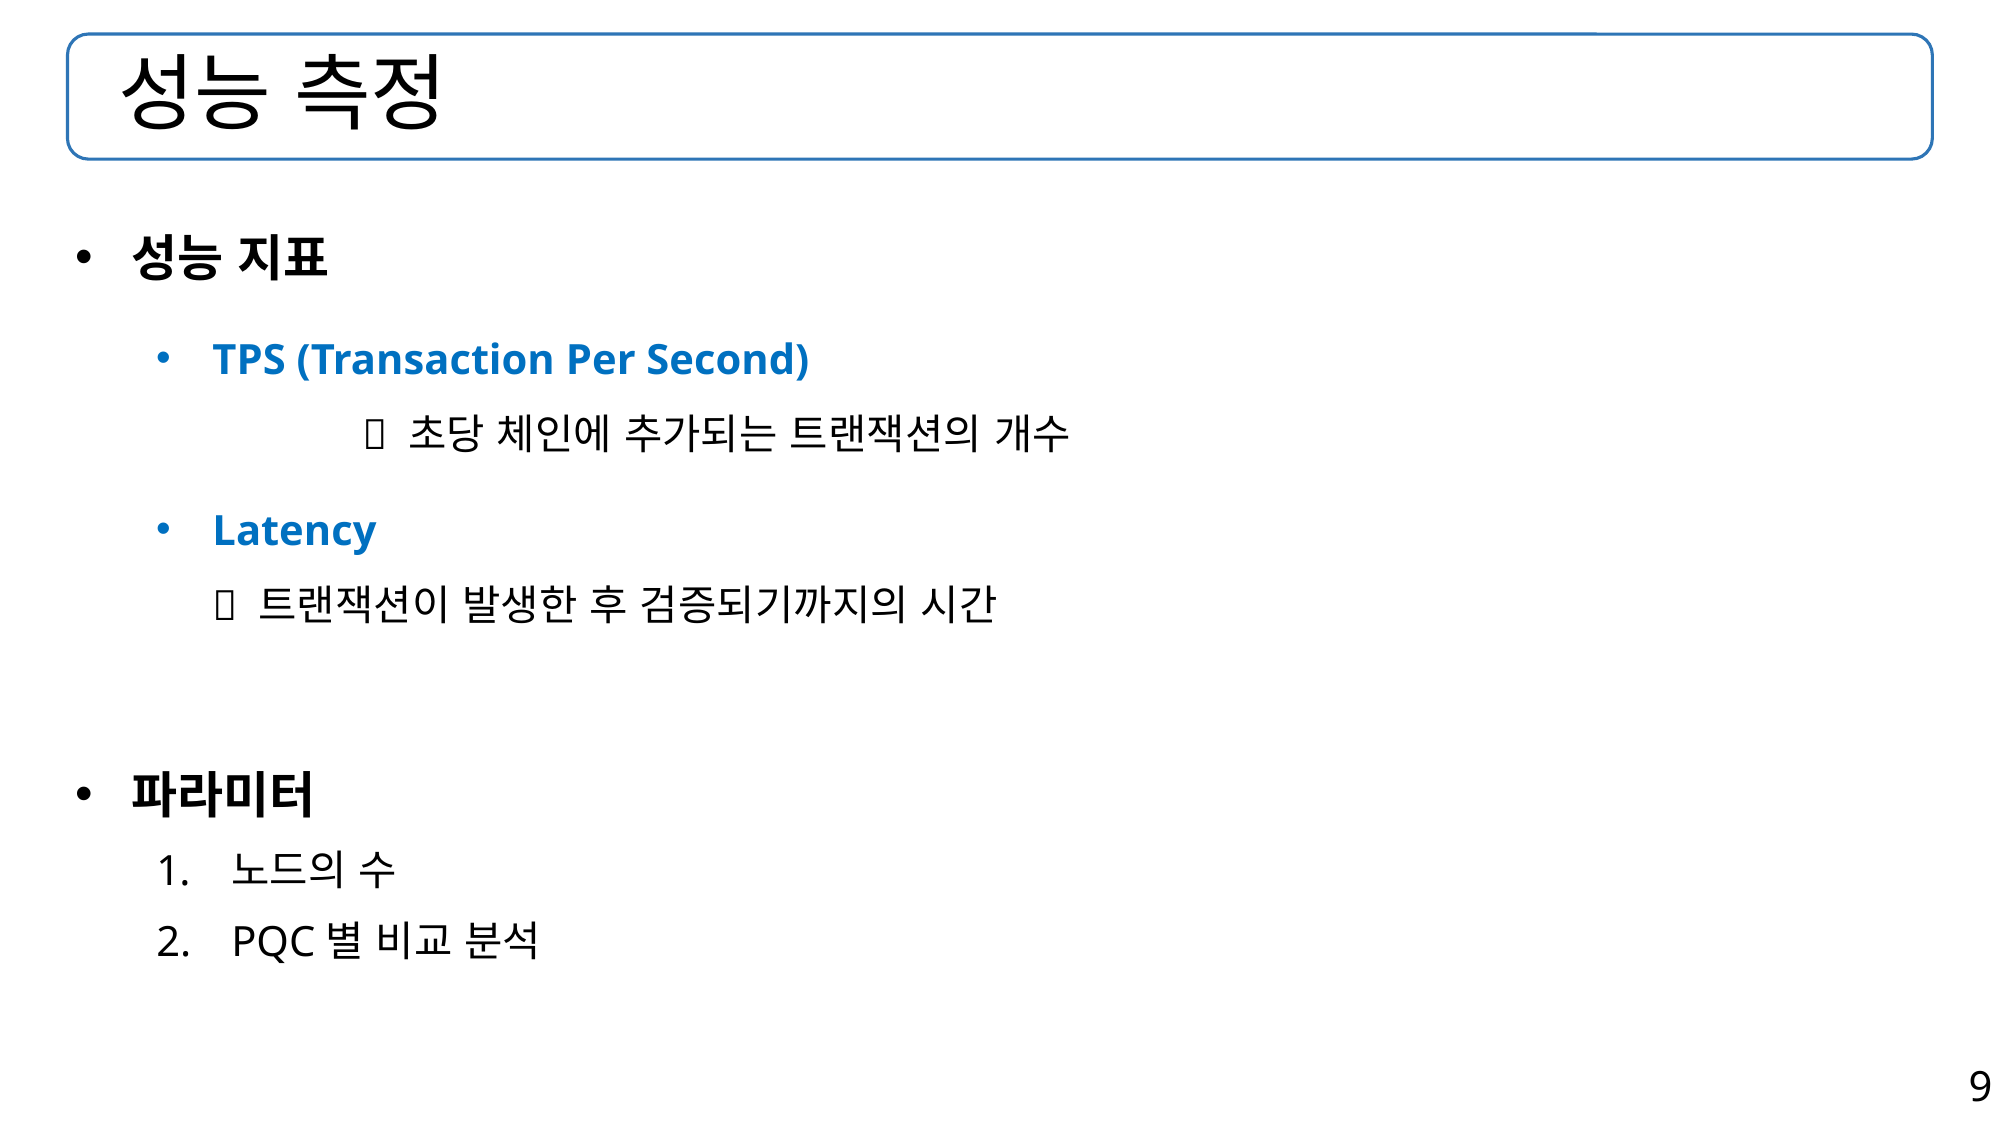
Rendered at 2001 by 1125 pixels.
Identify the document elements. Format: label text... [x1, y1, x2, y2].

list 성능 지표 TPS (Transaction Per Second)  초당 체인에 추가되는 트랜잭션의 개수 Latency  트랜잭션이 발생한 후 검증되기까지의 시간 파라미터 노드의 수 PQC별 비교 분석 [66, 188, 1933, 1020]
title 성능 측정 [67, 33, 1933, 160]
slide_number 9 [1959, 1051, 2000, 1118]
